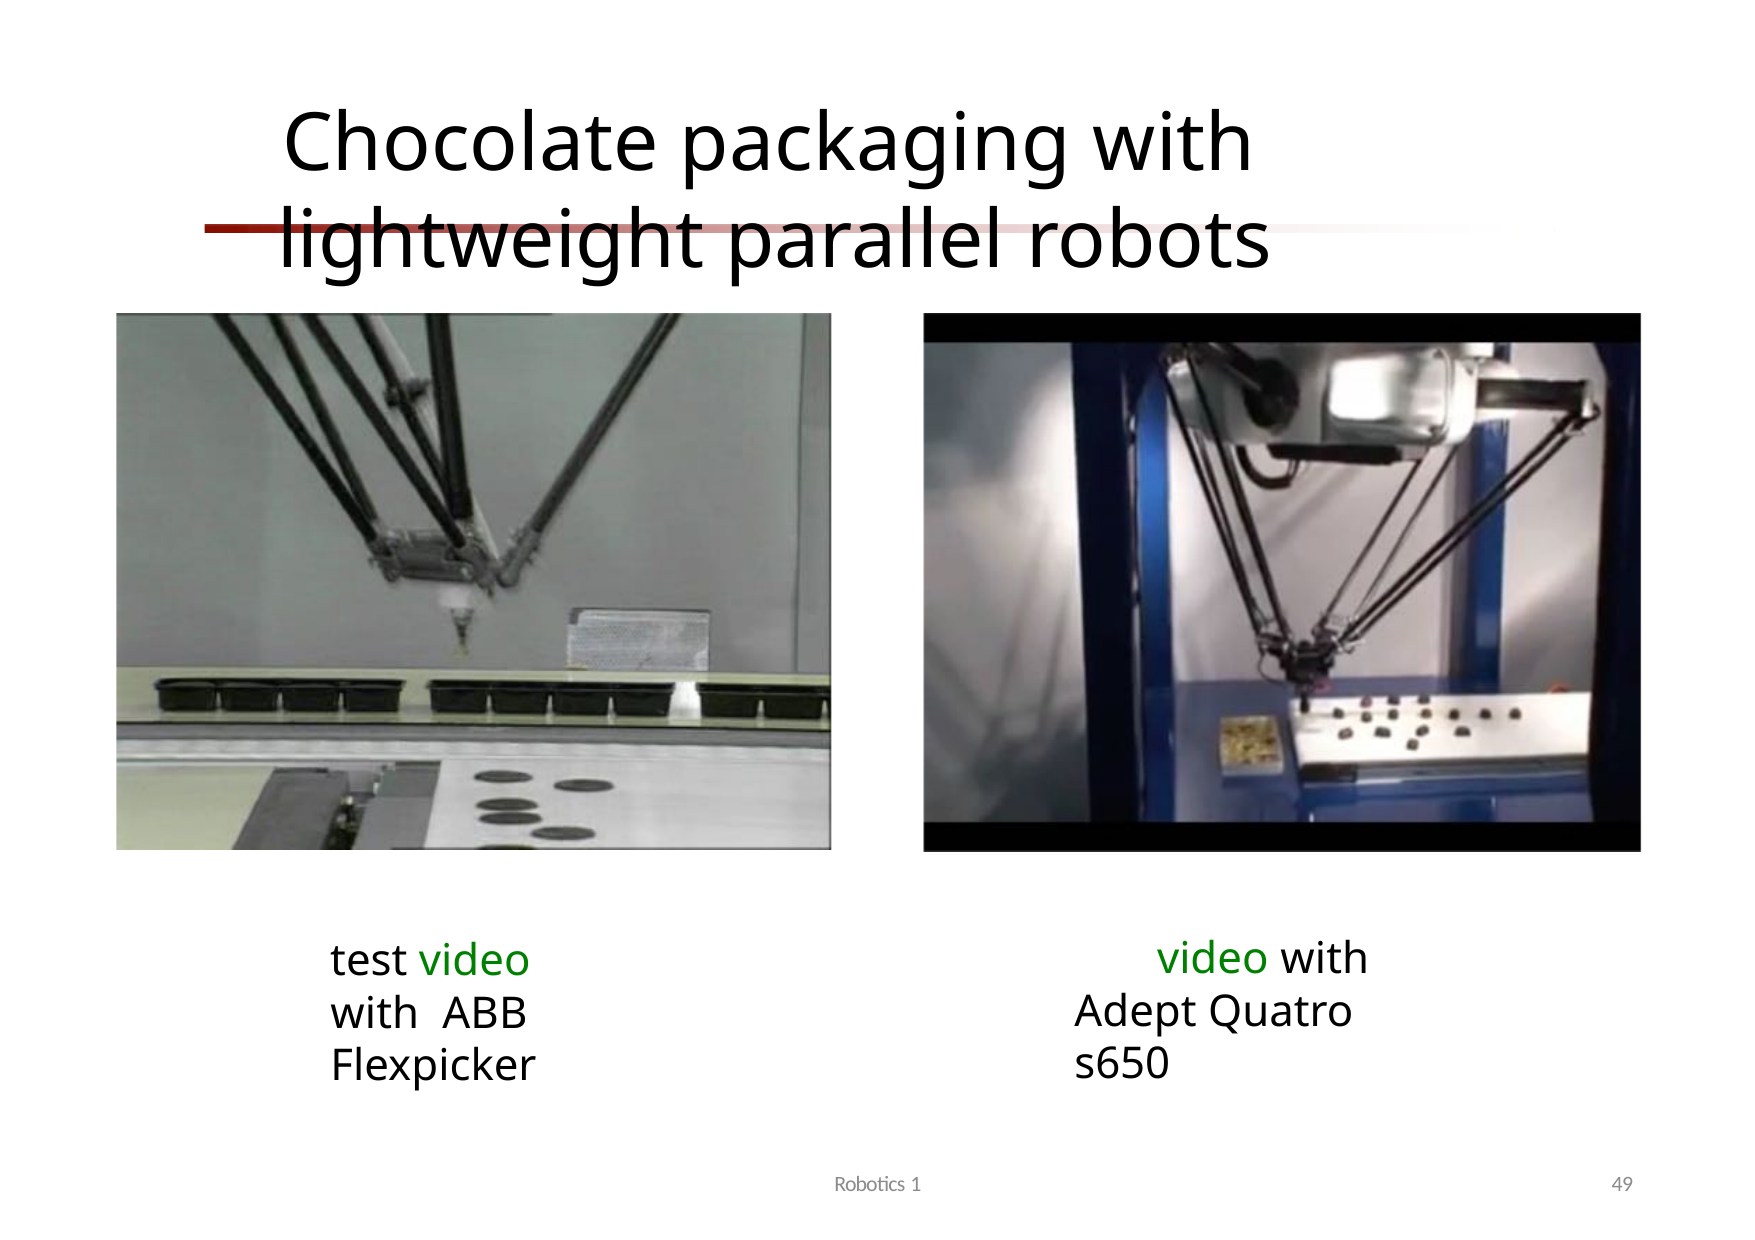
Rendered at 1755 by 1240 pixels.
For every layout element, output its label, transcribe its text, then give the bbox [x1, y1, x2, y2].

footer Robotics 1 [581, 821, 1174, 1240]
text_box [923, 313, 1642, 852]
slide_number 49 [1238, 852, 1634, 1240]
text_box test video with ABB Flexpicker [328, 929, 619, 1090]
title Chocolate packaging with lightweight parallel robots [120, 81, 1634, 291]
text_box [116, 313, 832, 850]
text_box video with Adept Quatro s650 [1072, 927, 1442, 1088]
